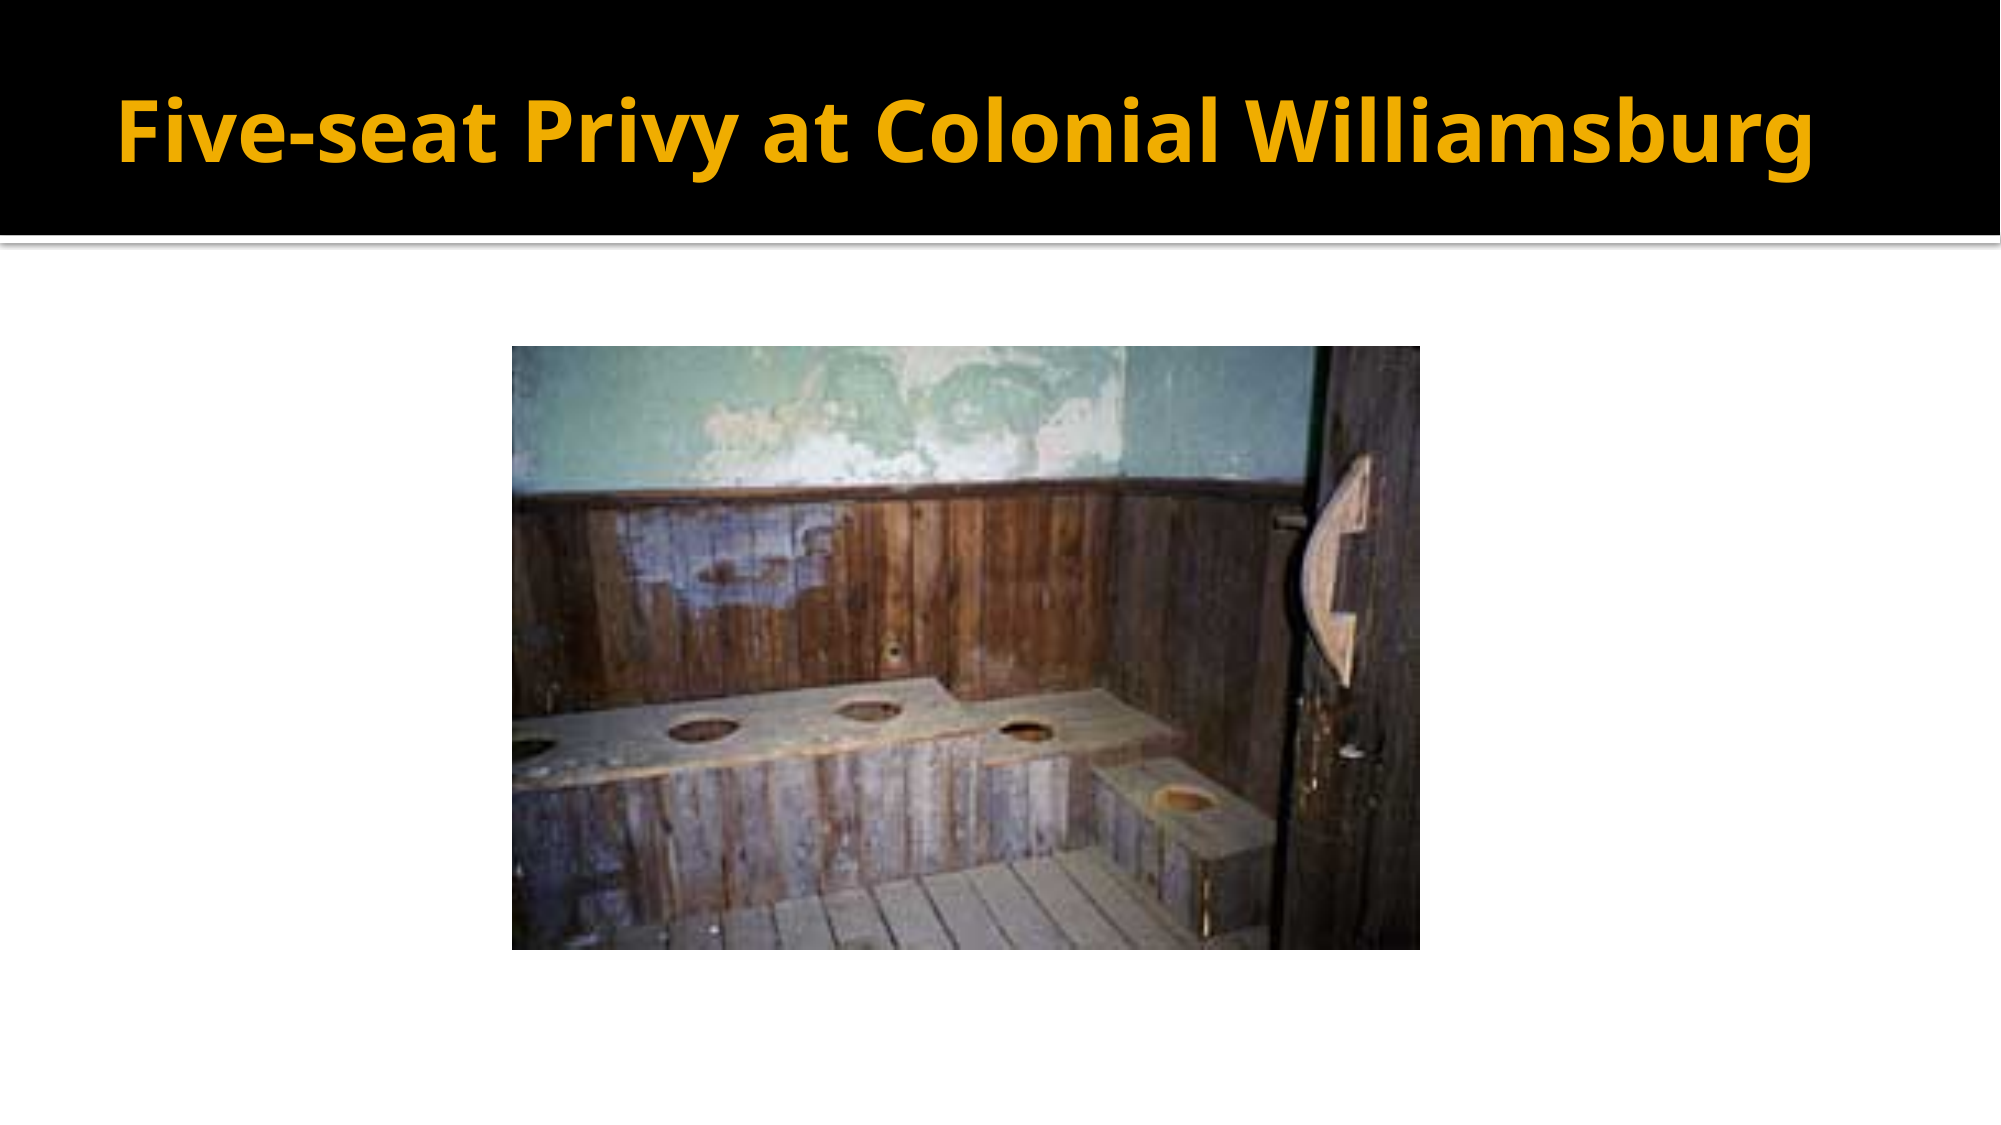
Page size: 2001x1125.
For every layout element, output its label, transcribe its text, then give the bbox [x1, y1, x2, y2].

title Five-seat Privy at Colonial Williamsburg [99, 25, 1900, 231]
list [512, 346, 1420, 950]
